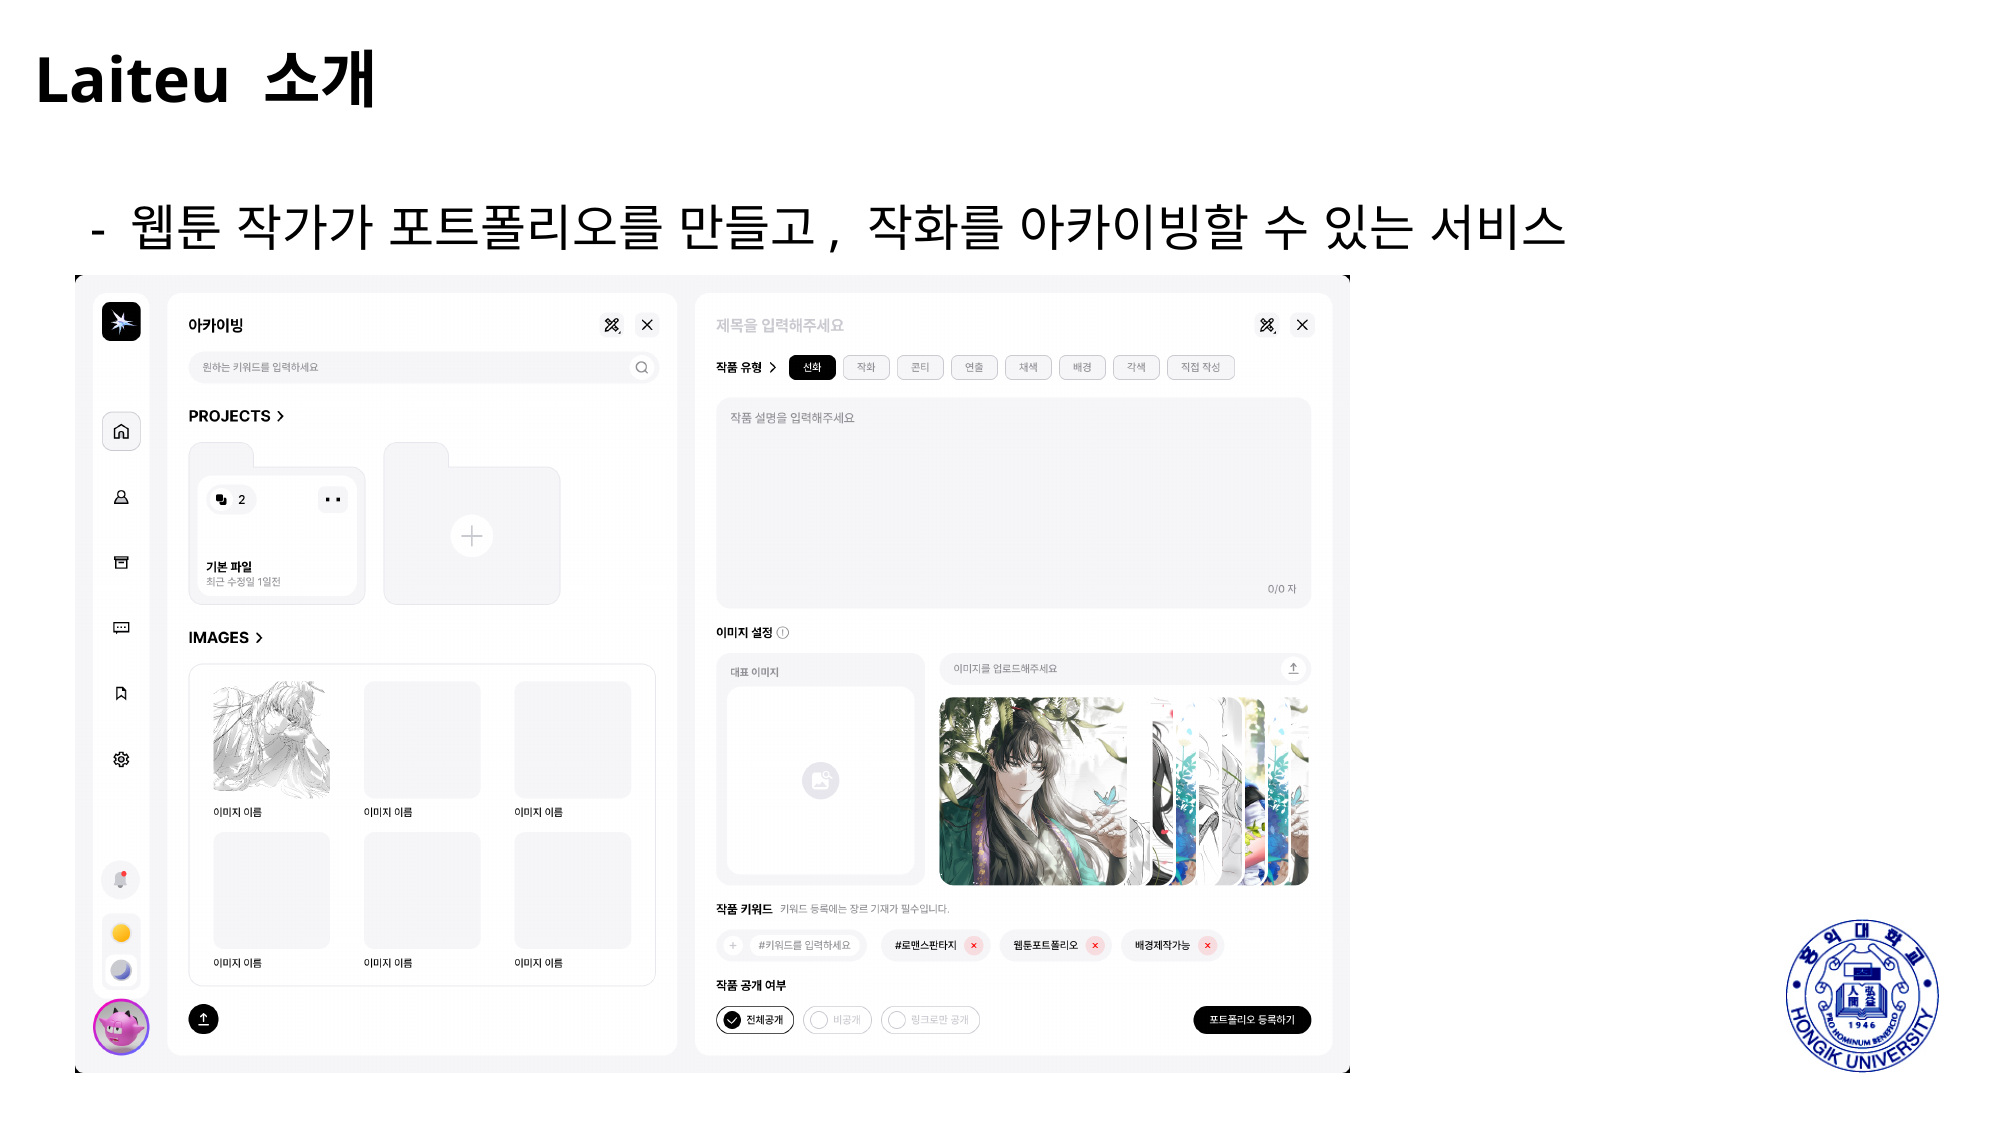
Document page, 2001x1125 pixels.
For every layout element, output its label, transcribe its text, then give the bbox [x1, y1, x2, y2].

picture [1786, 919, 1939, 1073]
picture [74, 275, 1350, 1073]
text_box - 웹툰 작가가 포트폴리오를 만들고, 작화를 아카이빙할 수 있는 서비스 [74, 164, 1787, 259]
text_box Laiteu 소개 [19, 11, 1043, 107]
